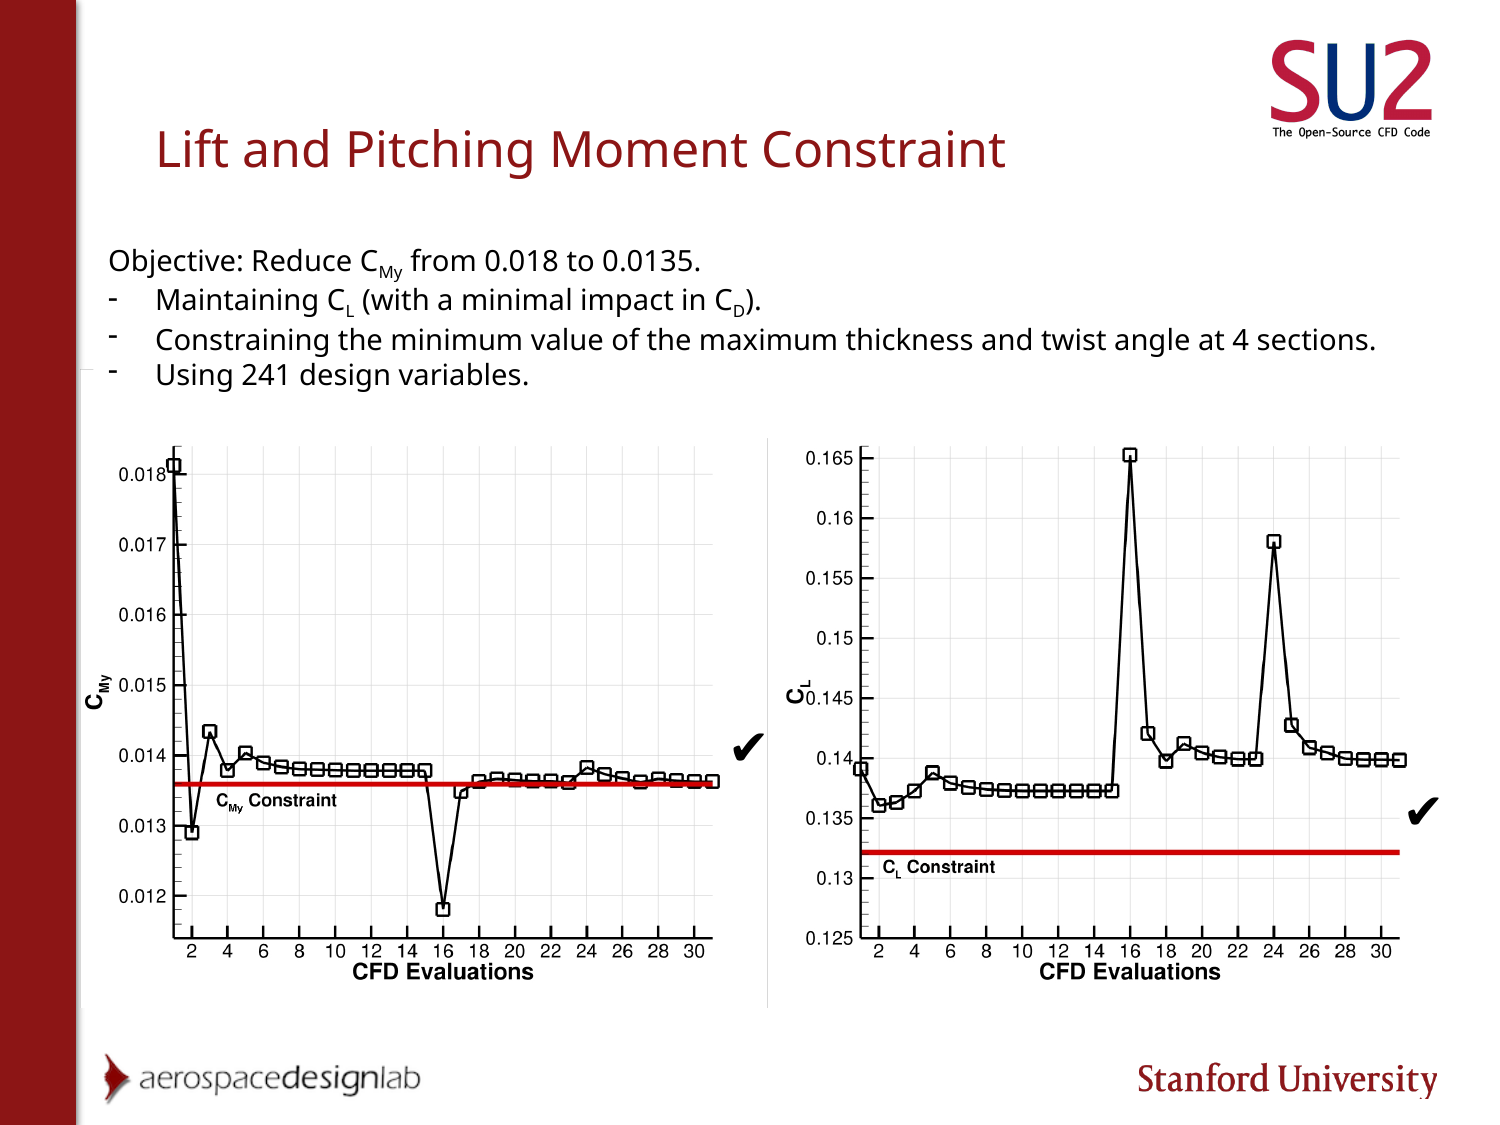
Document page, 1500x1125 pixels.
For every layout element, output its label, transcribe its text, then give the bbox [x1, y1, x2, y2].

picture [1268, 37, 1437, 140]
picture [99, 1052, 425, 1106]
title Lift and Pitching Moment Constraint [155, 78, 1420, 186]
text_box Objective: Reduce CMy from 0.018 to 0.0135. Maintaining CL (with a minimal impact in CD). Constraining the minimum value of the maximum thickness and twist angle at 4 sections. Using 241 design variables. [93, 234, 1495, 439]
picture [80, 369, 1485, 1008]
